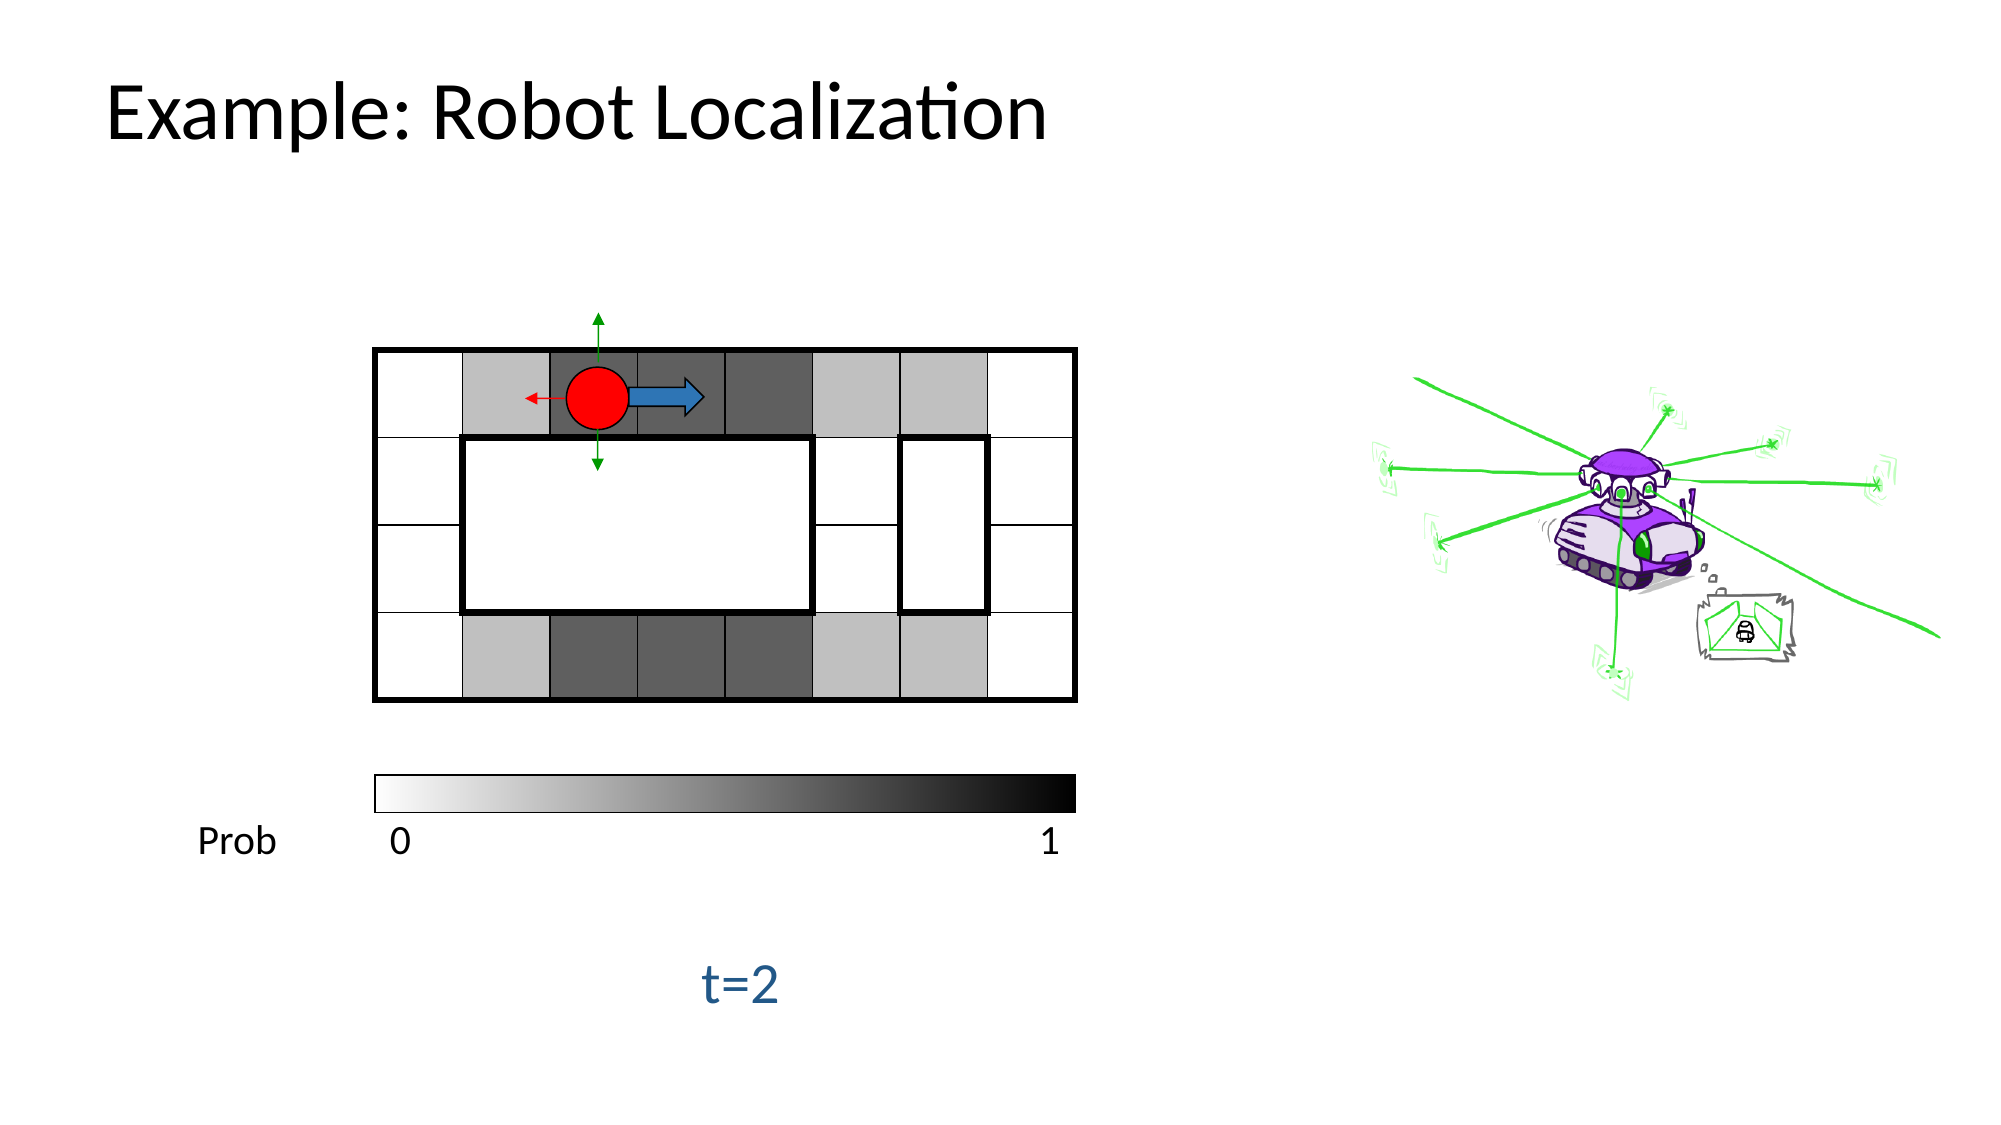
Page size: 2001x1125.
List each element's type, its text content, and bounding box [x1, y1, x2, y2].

title Example: Robot Localization [90, 60, 1816, 164]
text_box [592, 312, 605, 363]
picture [1362, 337, 1943, 710]
text_box [591, 428, 604, 472]
text_box Prob [124, 812, 350, 863]
text_box [375, 774, 1075, 812]
text_box [628, 378, 704, 416]
list t=2 [103, 946, 1379, 1097]
text_box [899, 437, 988, 613]
text_box [566, 367, 628, 430]
text_box 1 [725, 812, 1075, 863]
text_box 0 [375, 812, 725, 863]
text_box [375, 350, 1075, 700]
text_box [525, 392, 565, 405]
